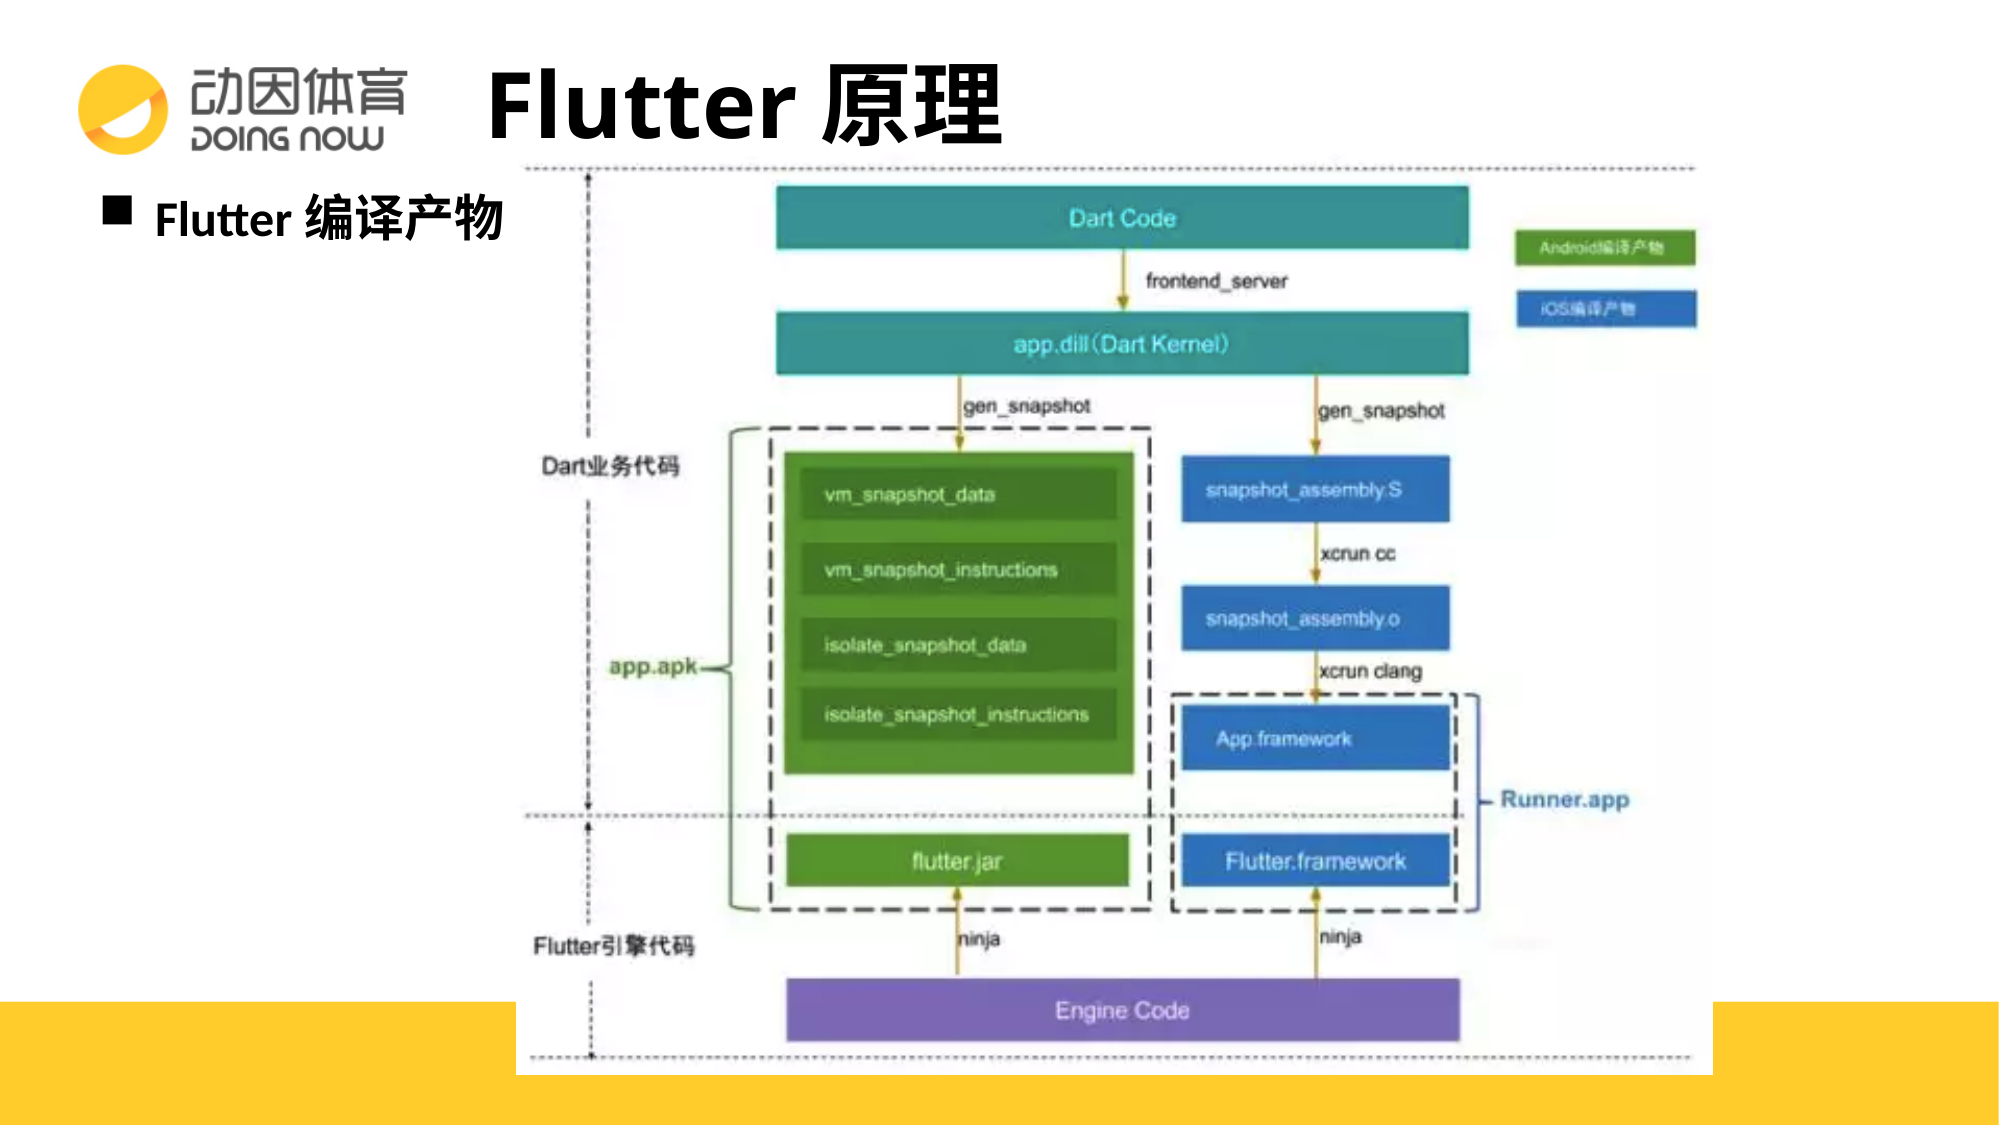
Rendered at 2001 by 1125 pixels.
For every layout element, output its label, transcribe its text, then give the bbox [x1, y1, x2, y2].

text_box Flutter编译产物 [83, 179, 516, 255]
picture [0, 1, 1999, 1125]
title Flutter原理 [469, 0, 2000, 218]
